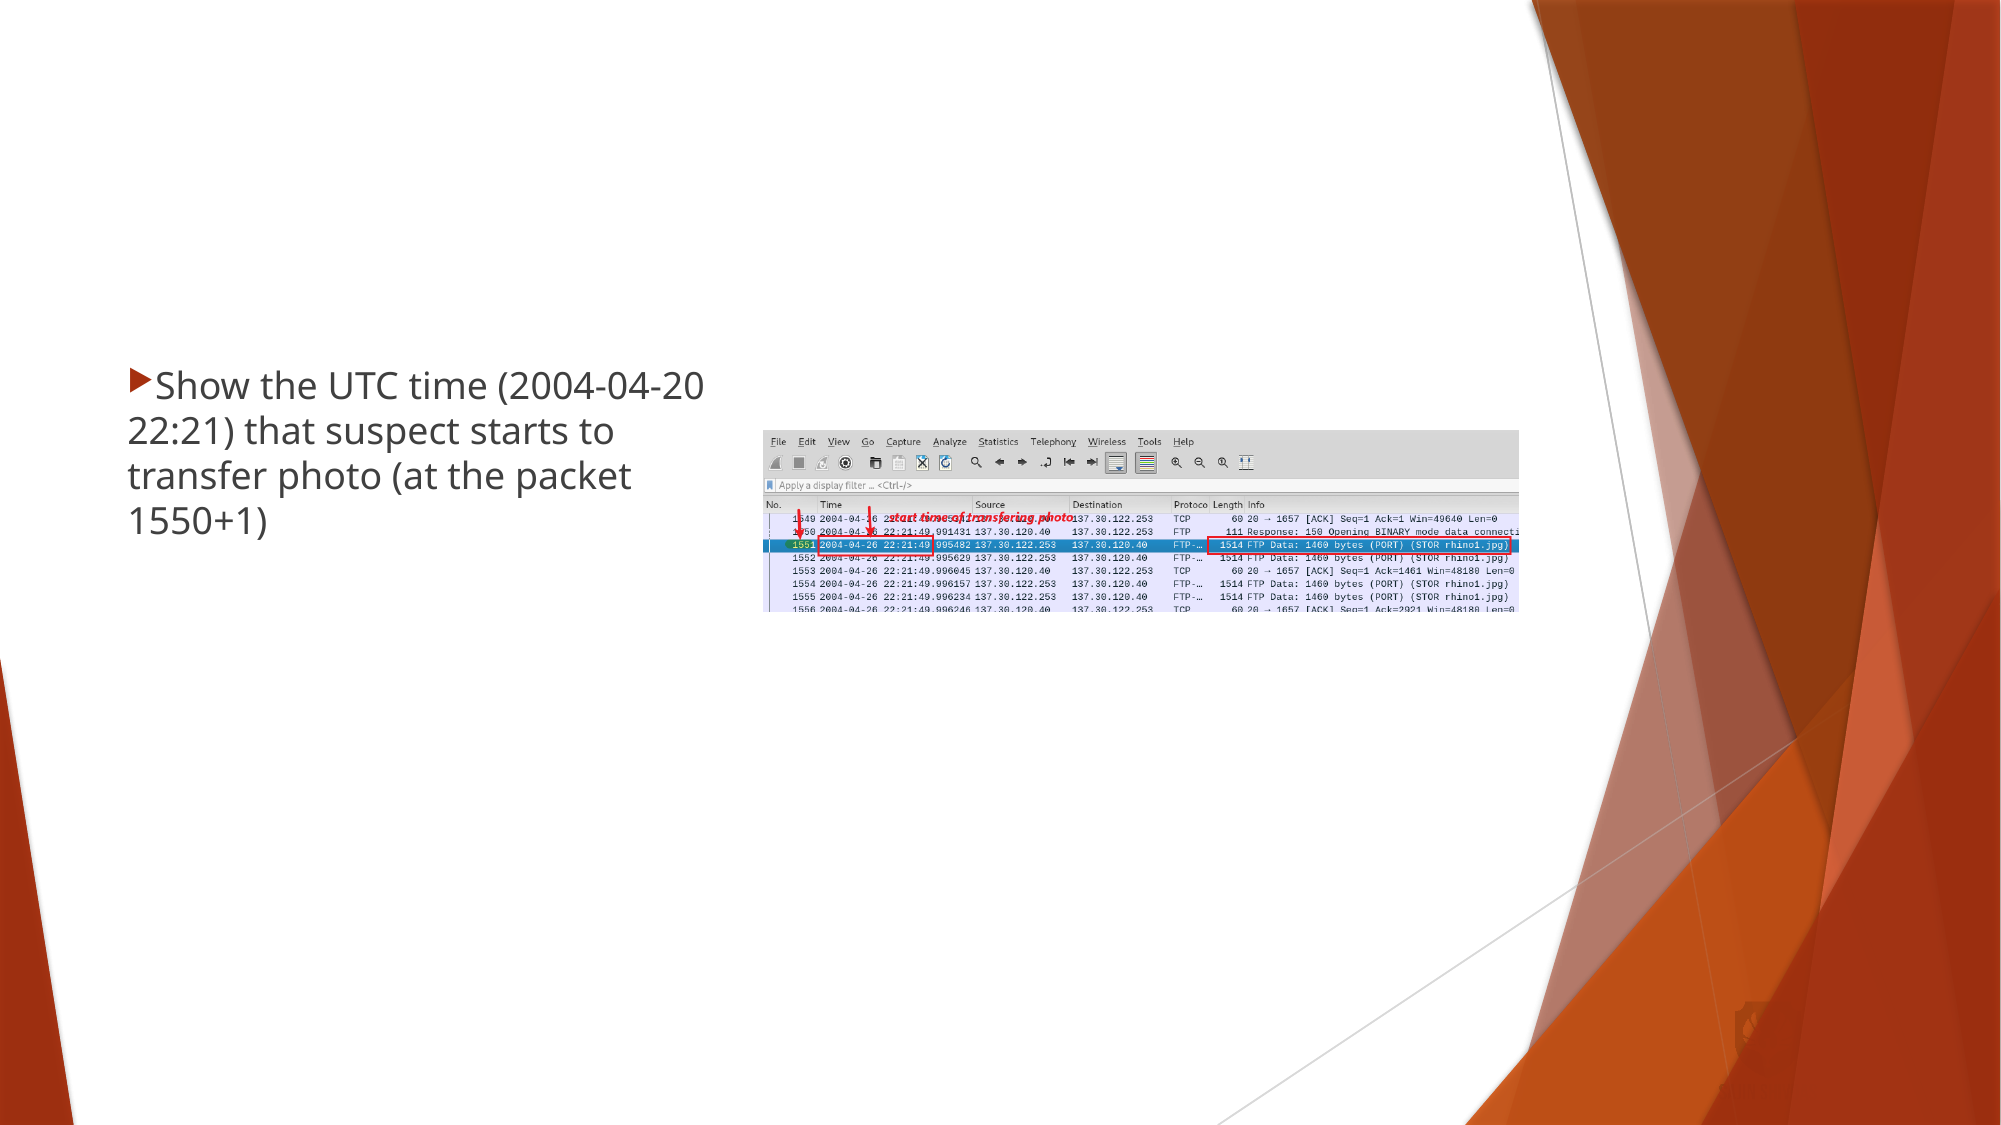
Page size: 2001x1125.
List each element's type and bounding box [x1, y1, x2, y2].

text_box [0, 0, 2000, 1125]
picture [762, 429, 1519, 613]
